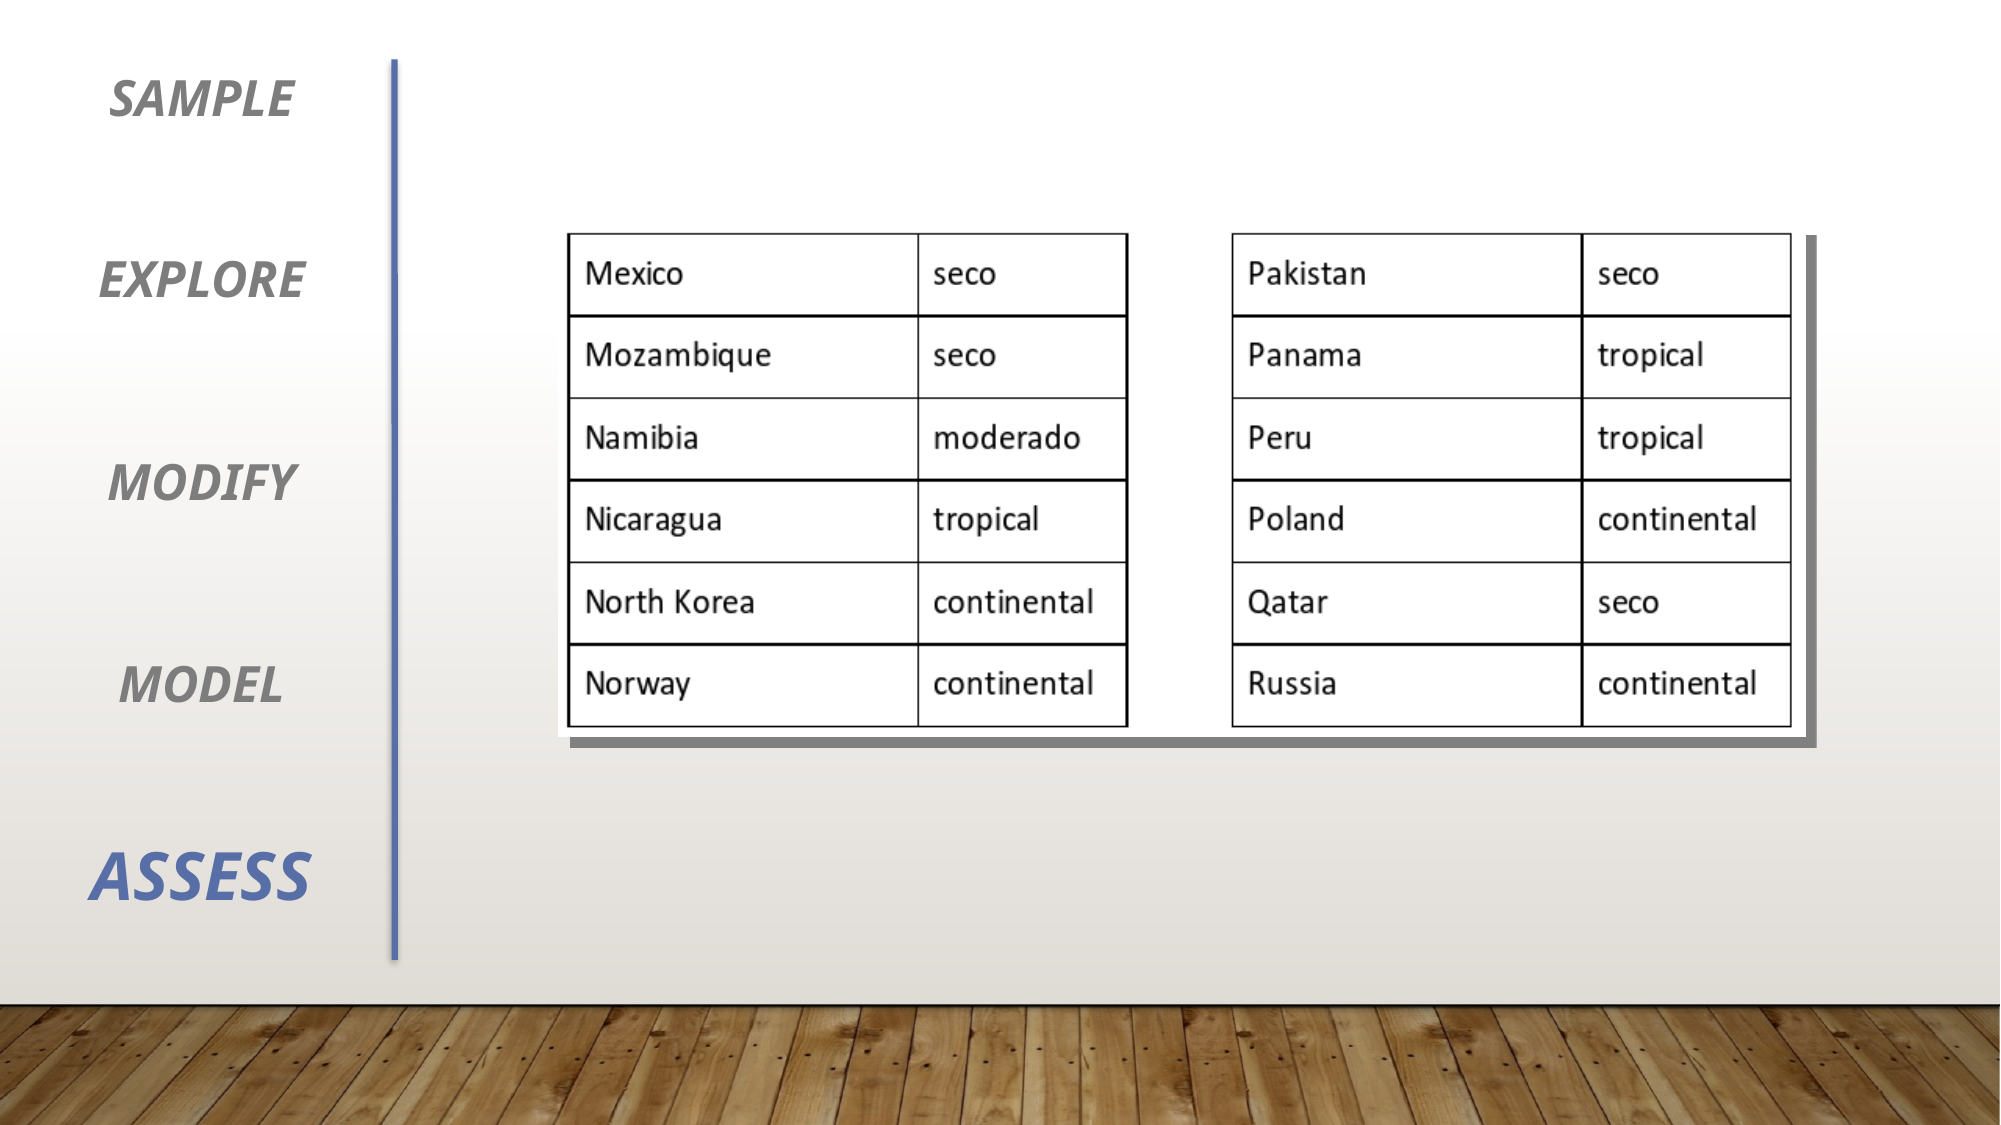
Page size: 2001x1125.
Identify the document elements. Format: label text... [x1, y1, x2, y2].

text_box [391, 59, 398, 960]
picture [558, 223, 1806, 737]
text_box MODIFY [50, 442, 354, 518]
text_box MODEL [50, 645, 354, 720]
picture [0, 1007, 2000, 1125]
text_box SAMPLE [50, 59, 354, 134]
text_box EXPLORE [50, 240, 354, 316]
text_box ASSESS [50, 826, 354, 922]
